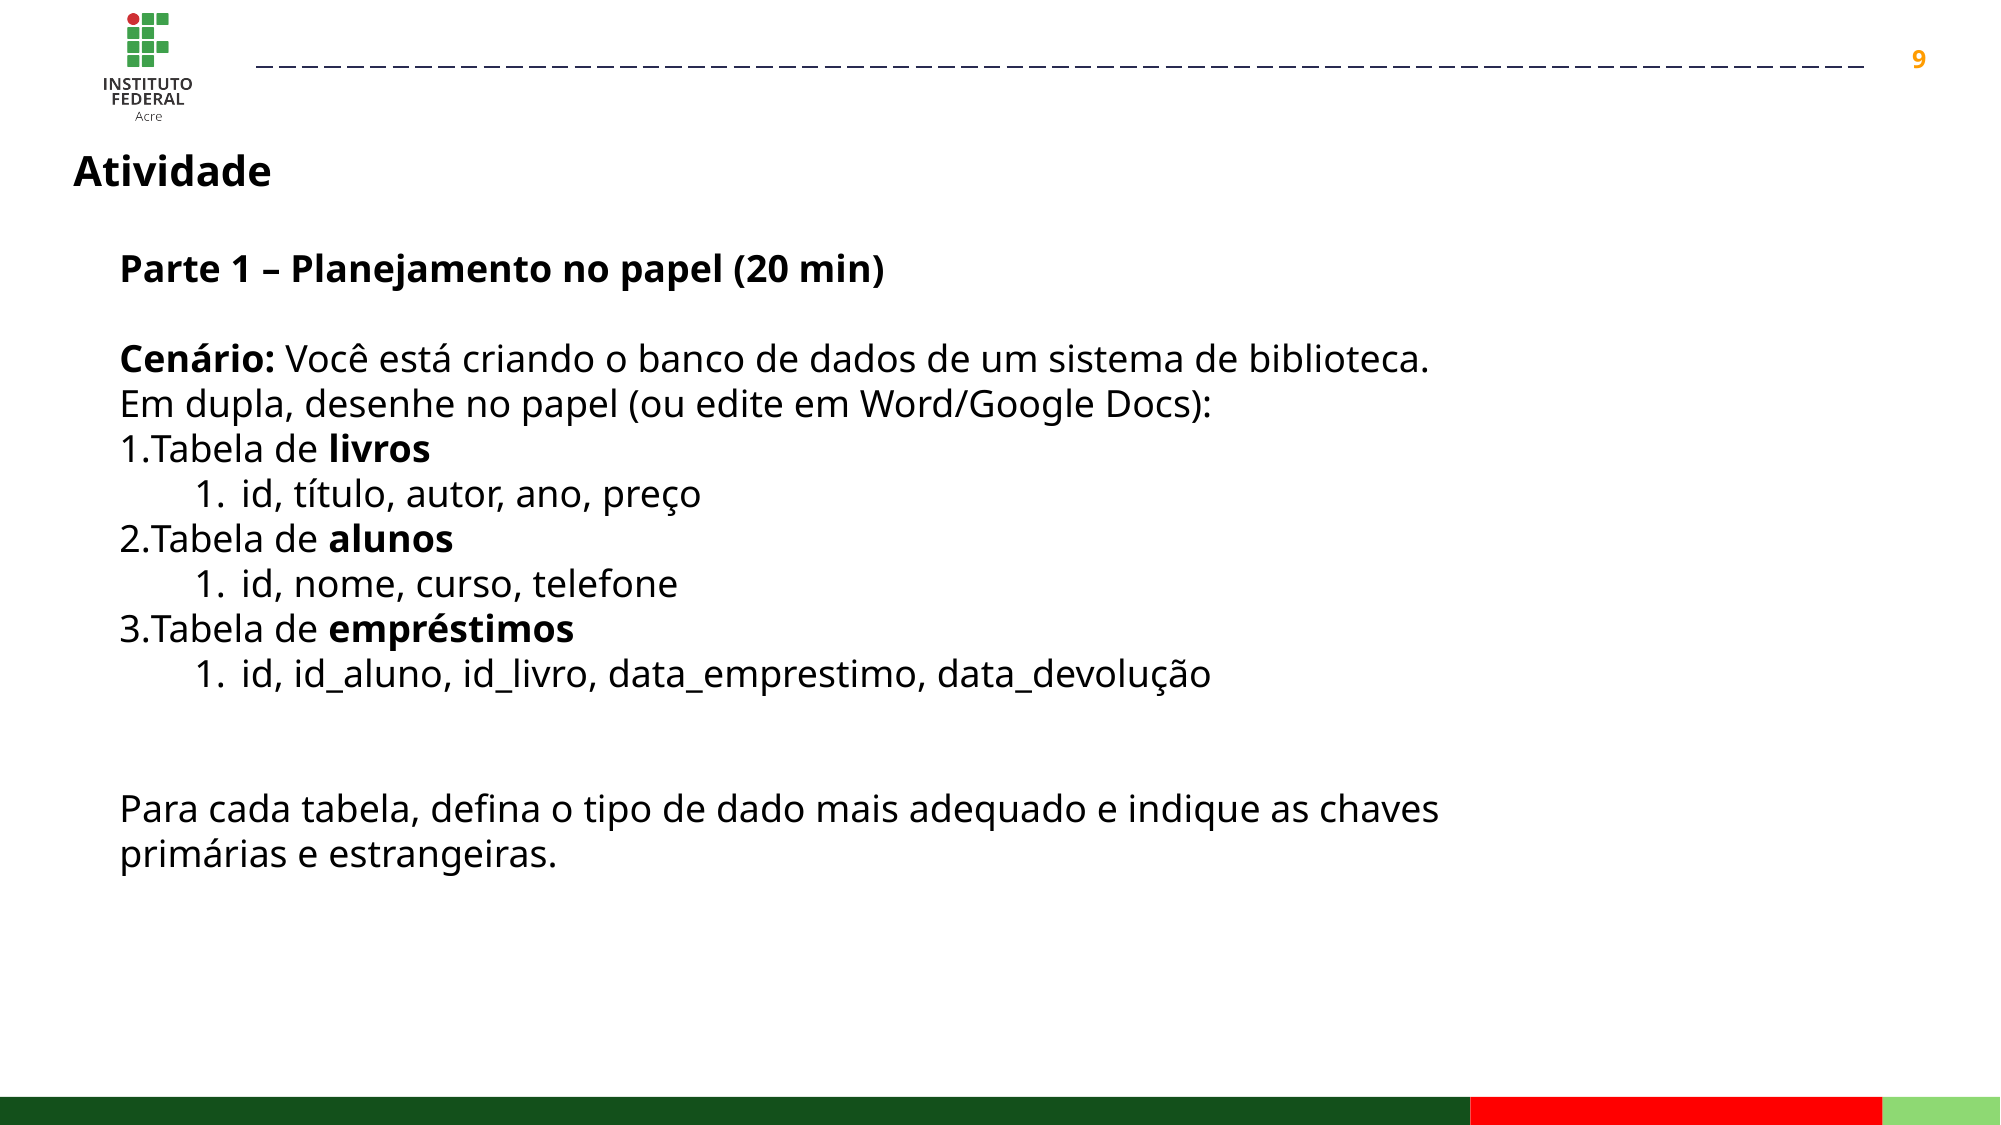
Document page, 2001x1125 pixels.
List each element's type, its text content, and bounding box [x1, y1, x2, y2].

text_box Atividade [58, 112, 1243, 203]
text_box [1881, 1095, 2000, 1125]
text_box [0, 1095, 1469, 1125]
picture [104, 12, 192, 121]
slide_number 9 [1865, 30, 1942, 91]
text_box Parte 1 – Planejamento no papel (20 min) Cenário: Você está criando o banco de dados de um sistema de biblioteca. Em dupla, desenhe no papel (ou edite em Word/Google Docs): Tabela de livros id, título, autor, ano, preço Tabela de alunos id, nome, curso, telefone Tabela de empréstimos id, id_aluno, id_livro, data_emprestimo, data_devolução Para cada tabela, defina o tipo de dado mais adequado e indique as chaves primárias e estrangeiras. [104, 237, 1501, 882]
text_box [1469, 1095, 1881, 1125]
